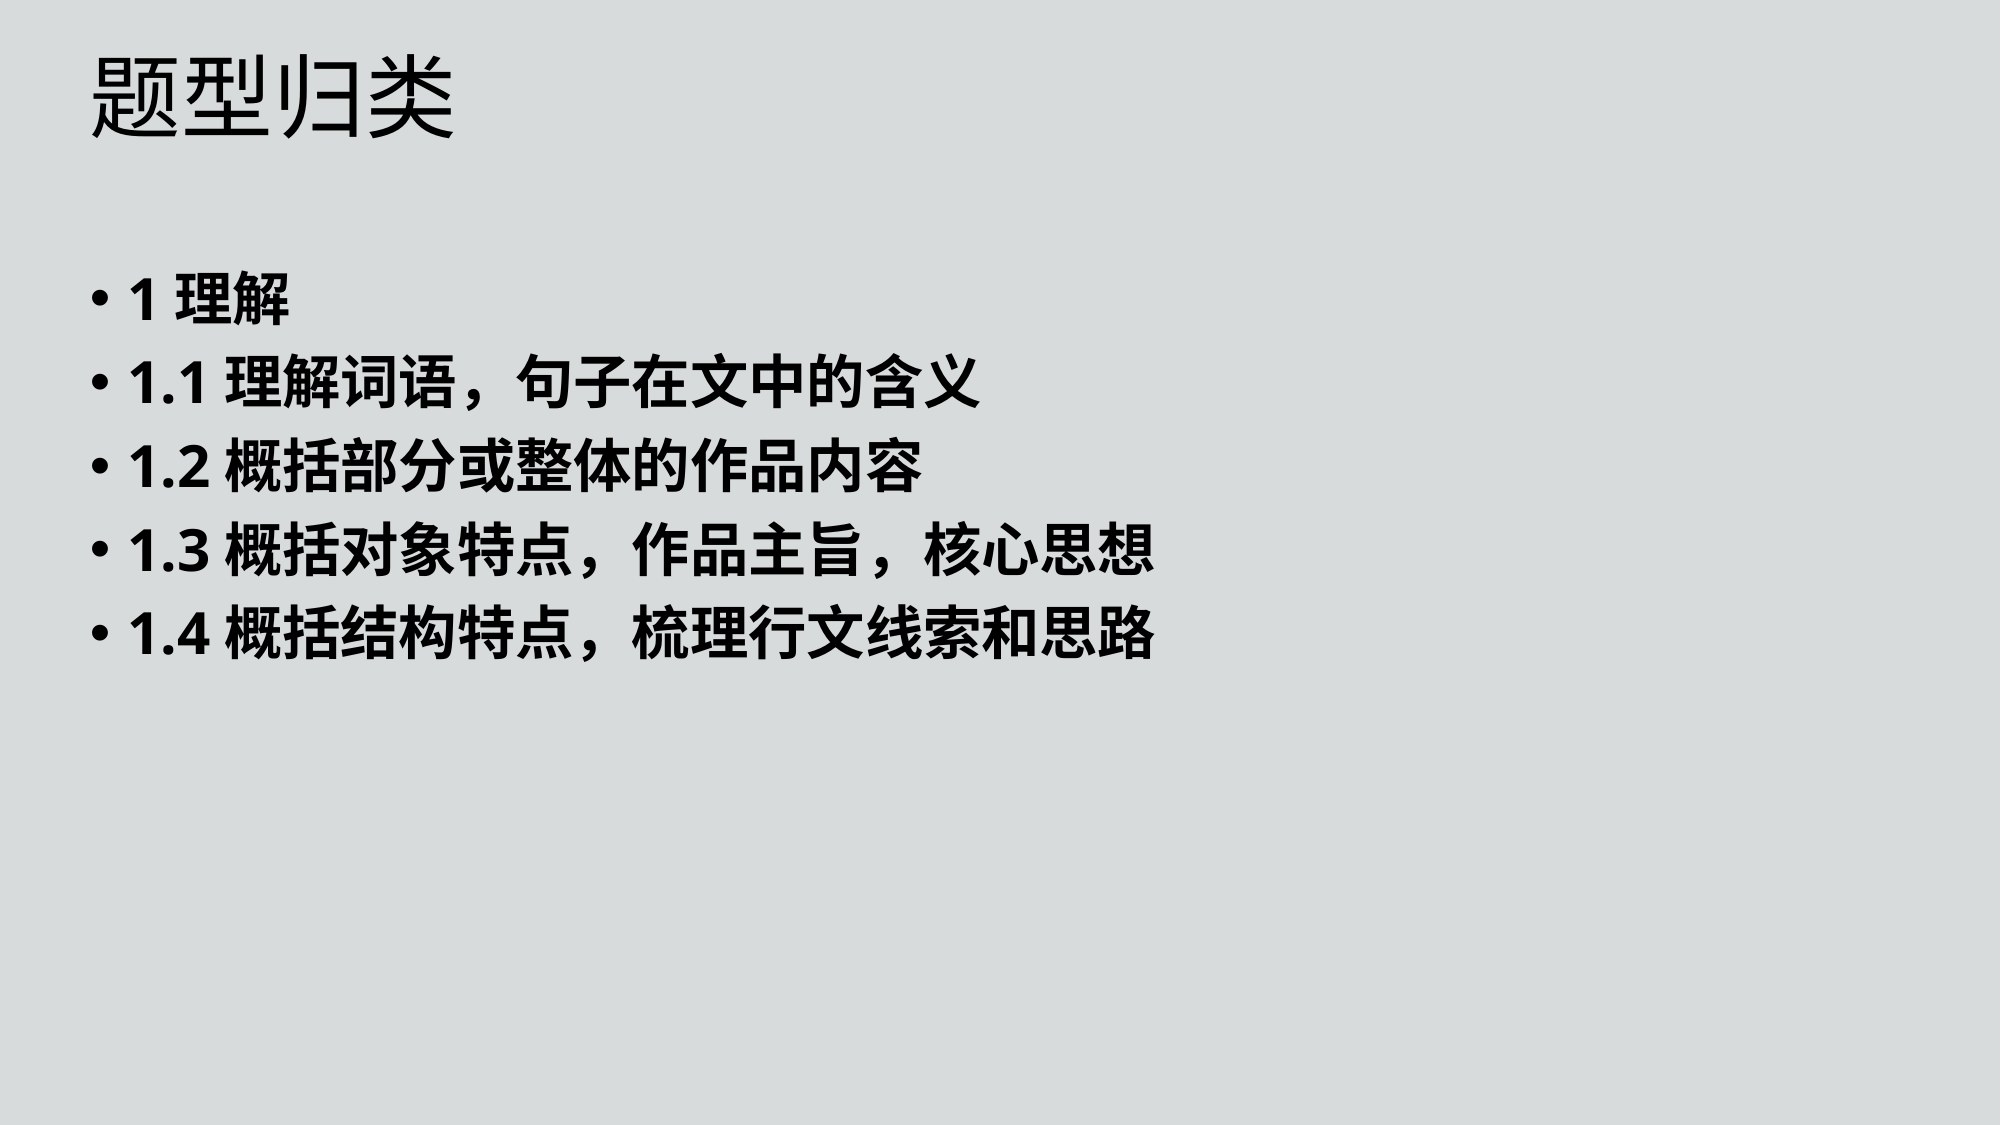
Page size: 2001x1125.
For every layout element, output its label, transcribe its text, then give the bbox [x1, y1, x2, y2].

text_box 题型归类 [74, 45, 1425, 233]
text_box 1理解 1.1理解词语，句子在文中的含义 1.2概括部分或整体的作品内容 1.3概括对象特点，作品主旨，核心思想 1.4概括结构特点，梳理行文线索和思路 [74, 262, 1425, 1005]
